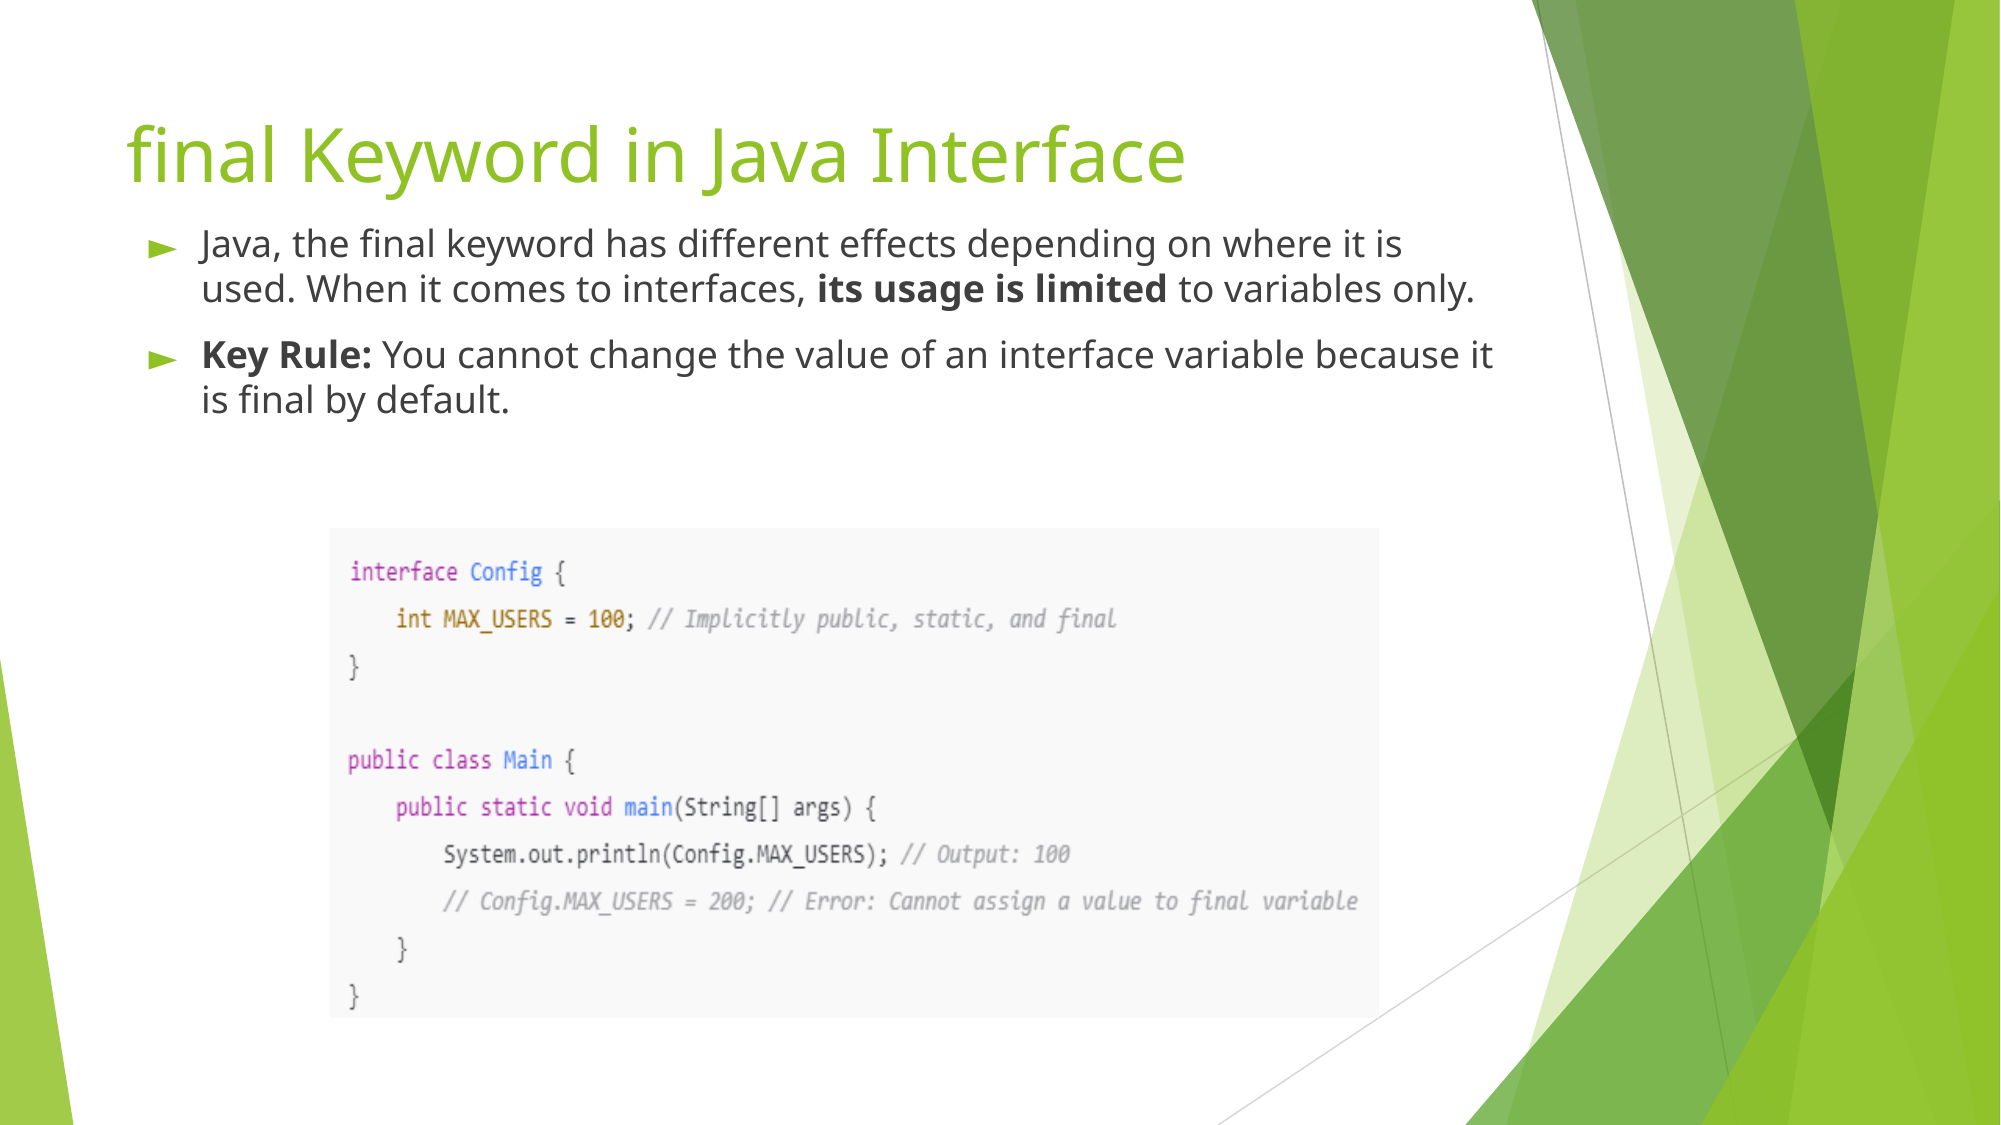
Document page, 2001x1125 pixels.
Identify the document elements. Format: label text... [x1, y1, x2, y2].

picture [330, 528, 1380, 1018]
title final Keyword in Java Interface [111, 99, 1522, 212]
list Java, the final keyword has different effects depending on where it is used. When it comes to interfaces, its usage is limited to variables only. Key Rule: You cannot change the value of an interface variable because it is final by default. [111, 212, 1522, 991]
